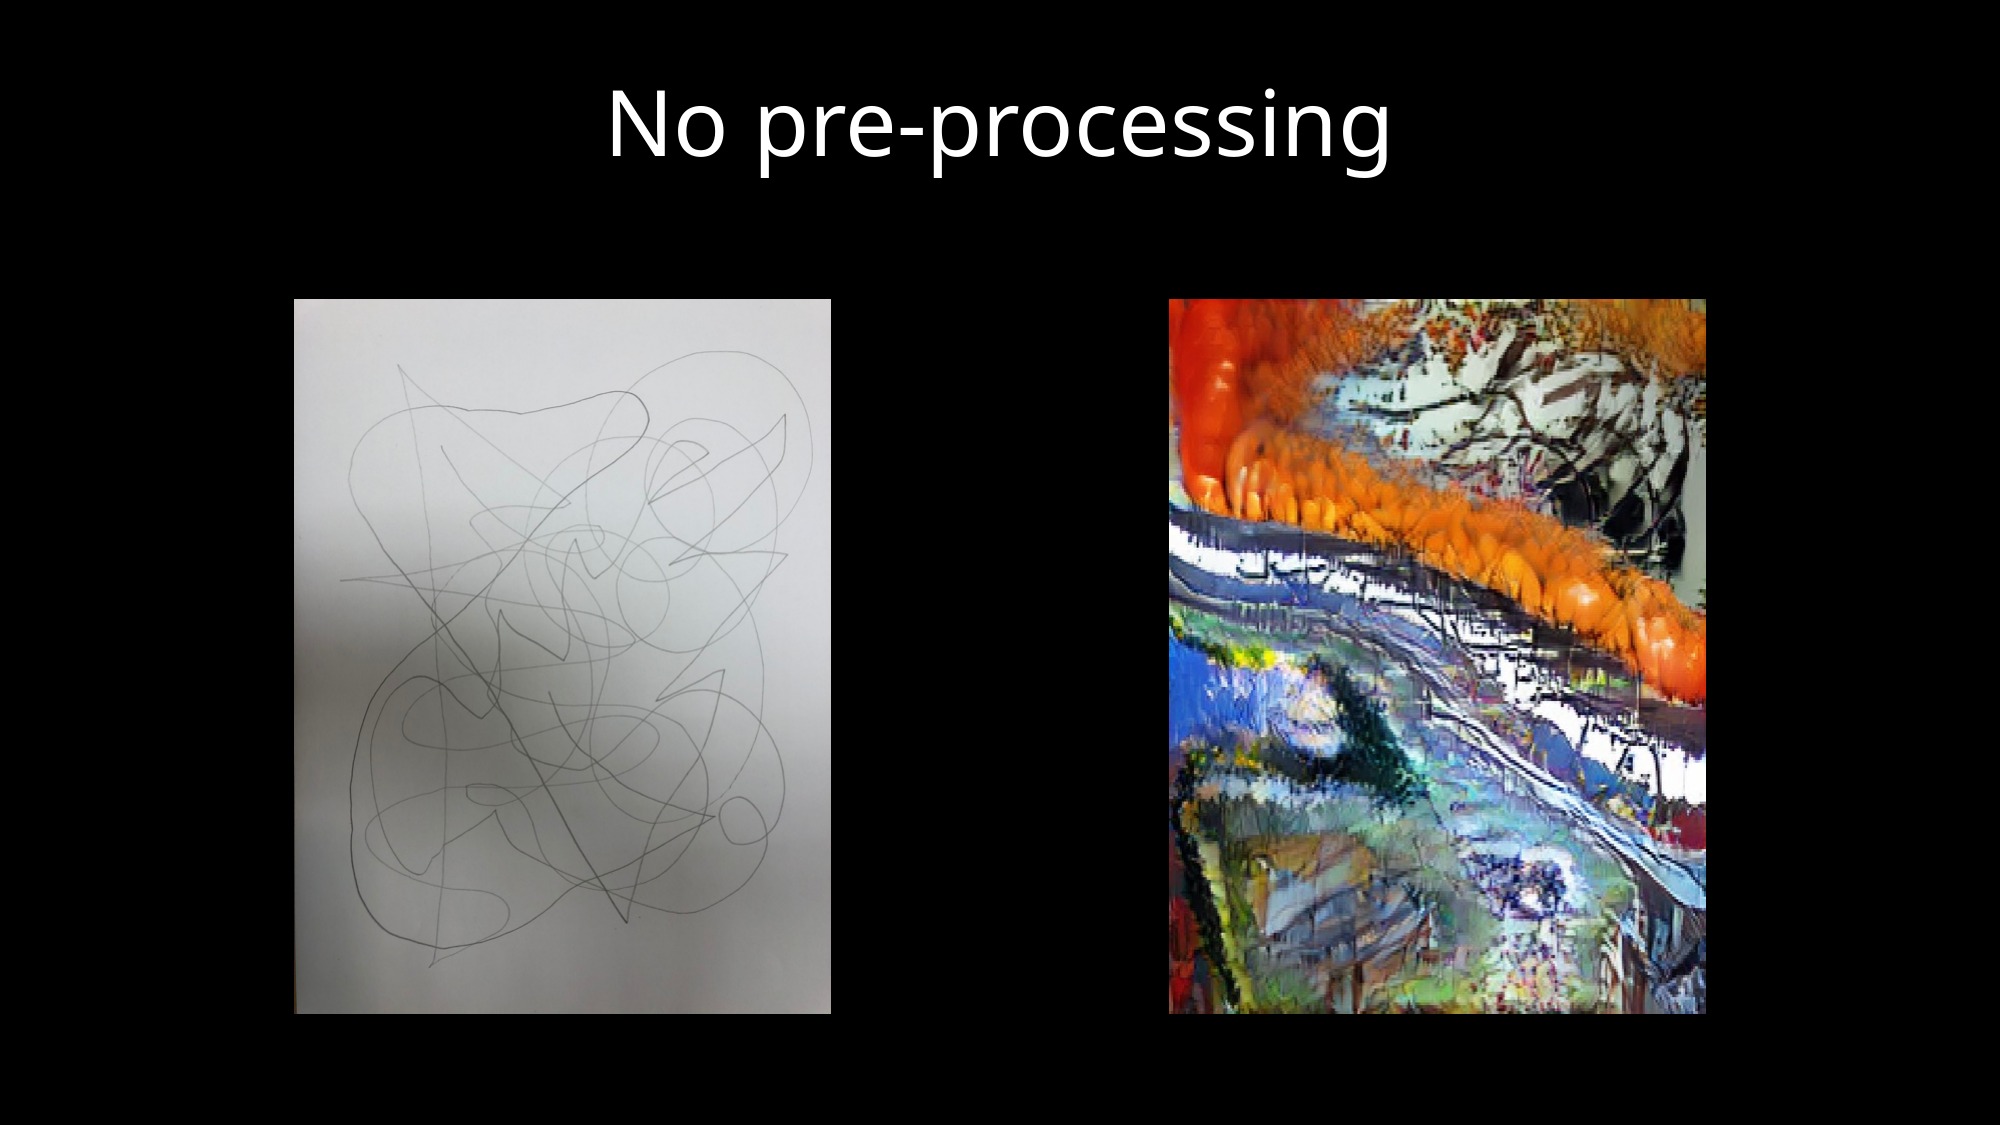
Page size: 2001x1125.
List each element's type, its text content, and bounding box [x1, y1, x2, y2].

title No pre-processing [137, 18, 1863, 236]
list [1169, 299, 1706, 1014]
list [294, 299, 831, 1014]
